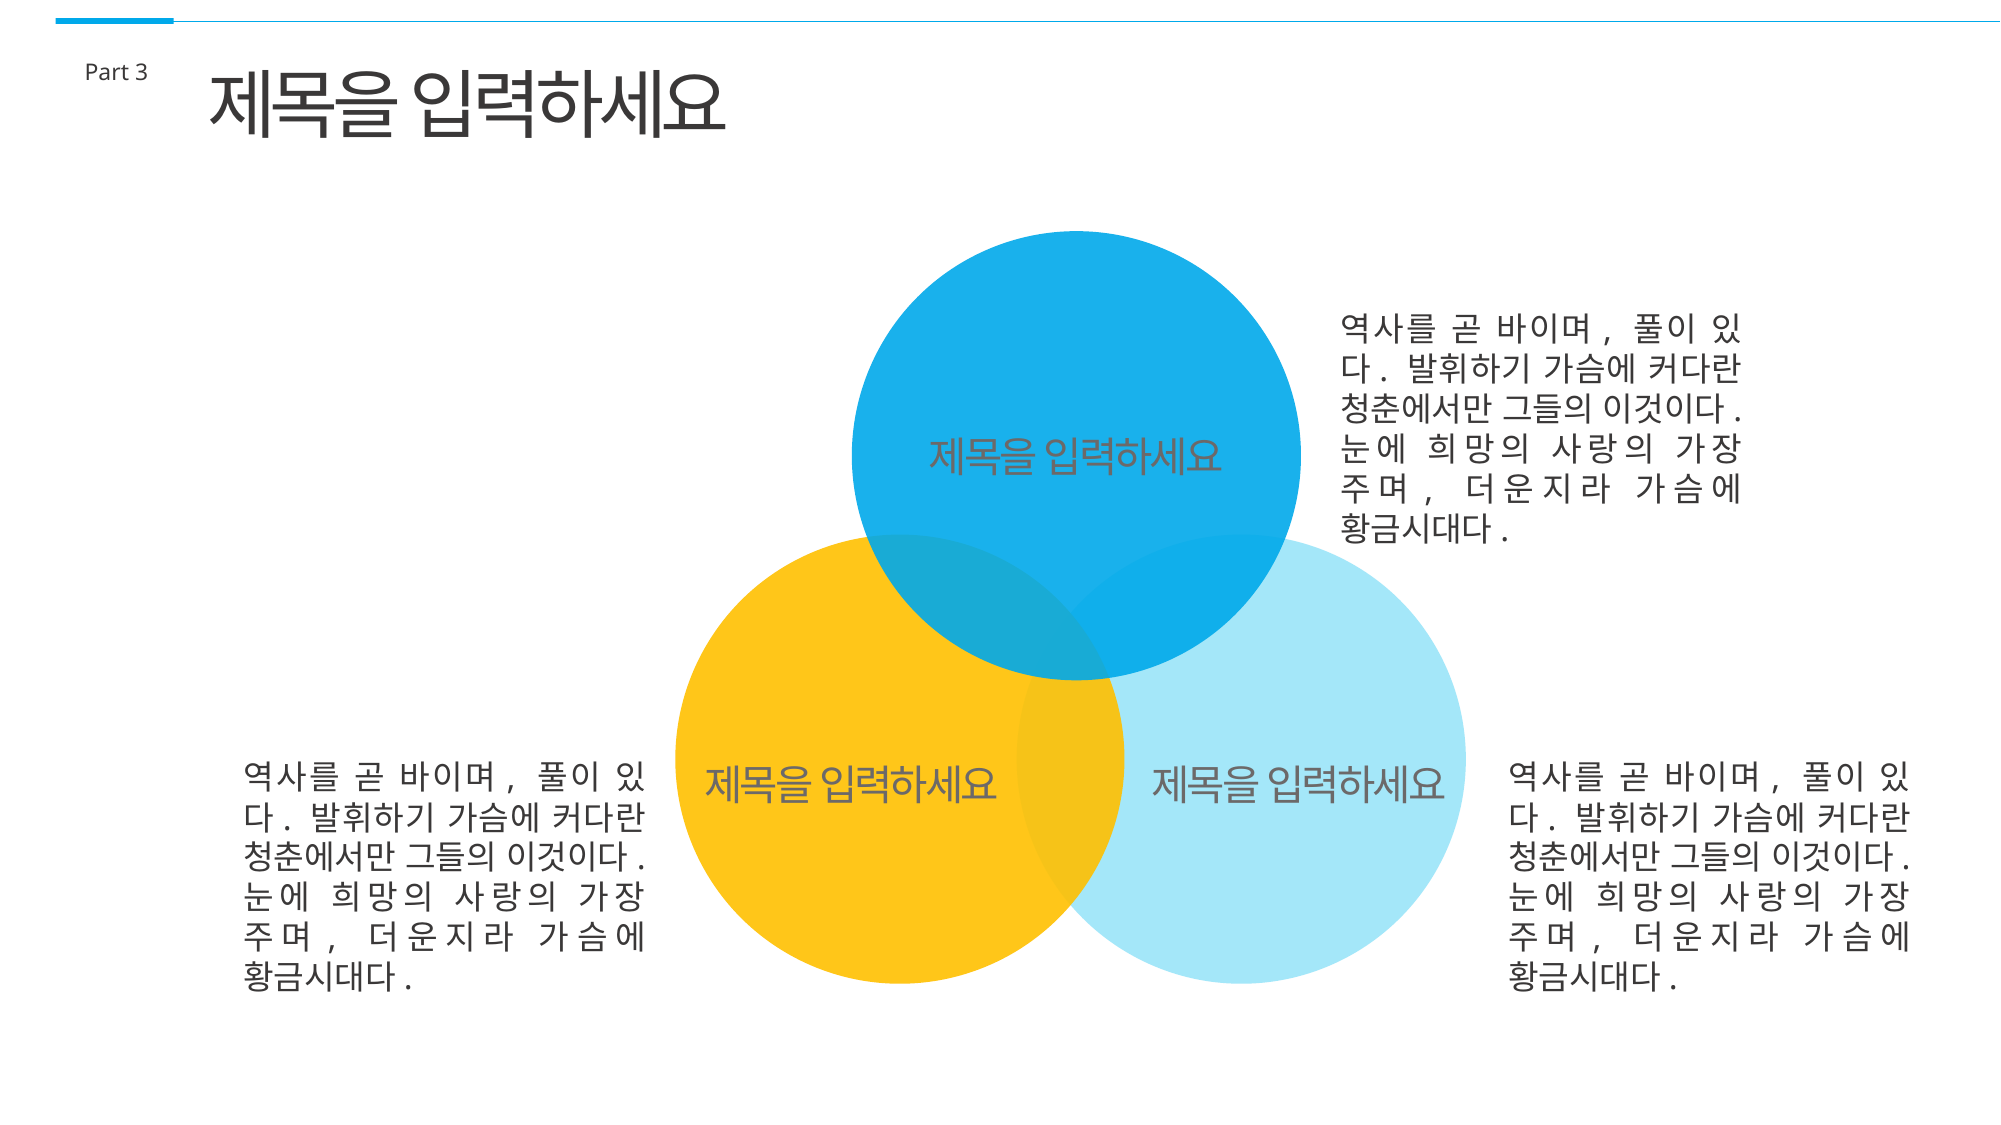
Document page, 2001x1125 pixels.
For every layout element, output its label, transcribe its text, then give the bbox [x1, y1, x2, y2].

text_box Part 3 [69, 50, 164, 93]
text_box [228, 231, 1926, 984]
text_box 제목을 입력하세요 [192, 50, 745, 155]
text_box [54, 17, 175, 25]
